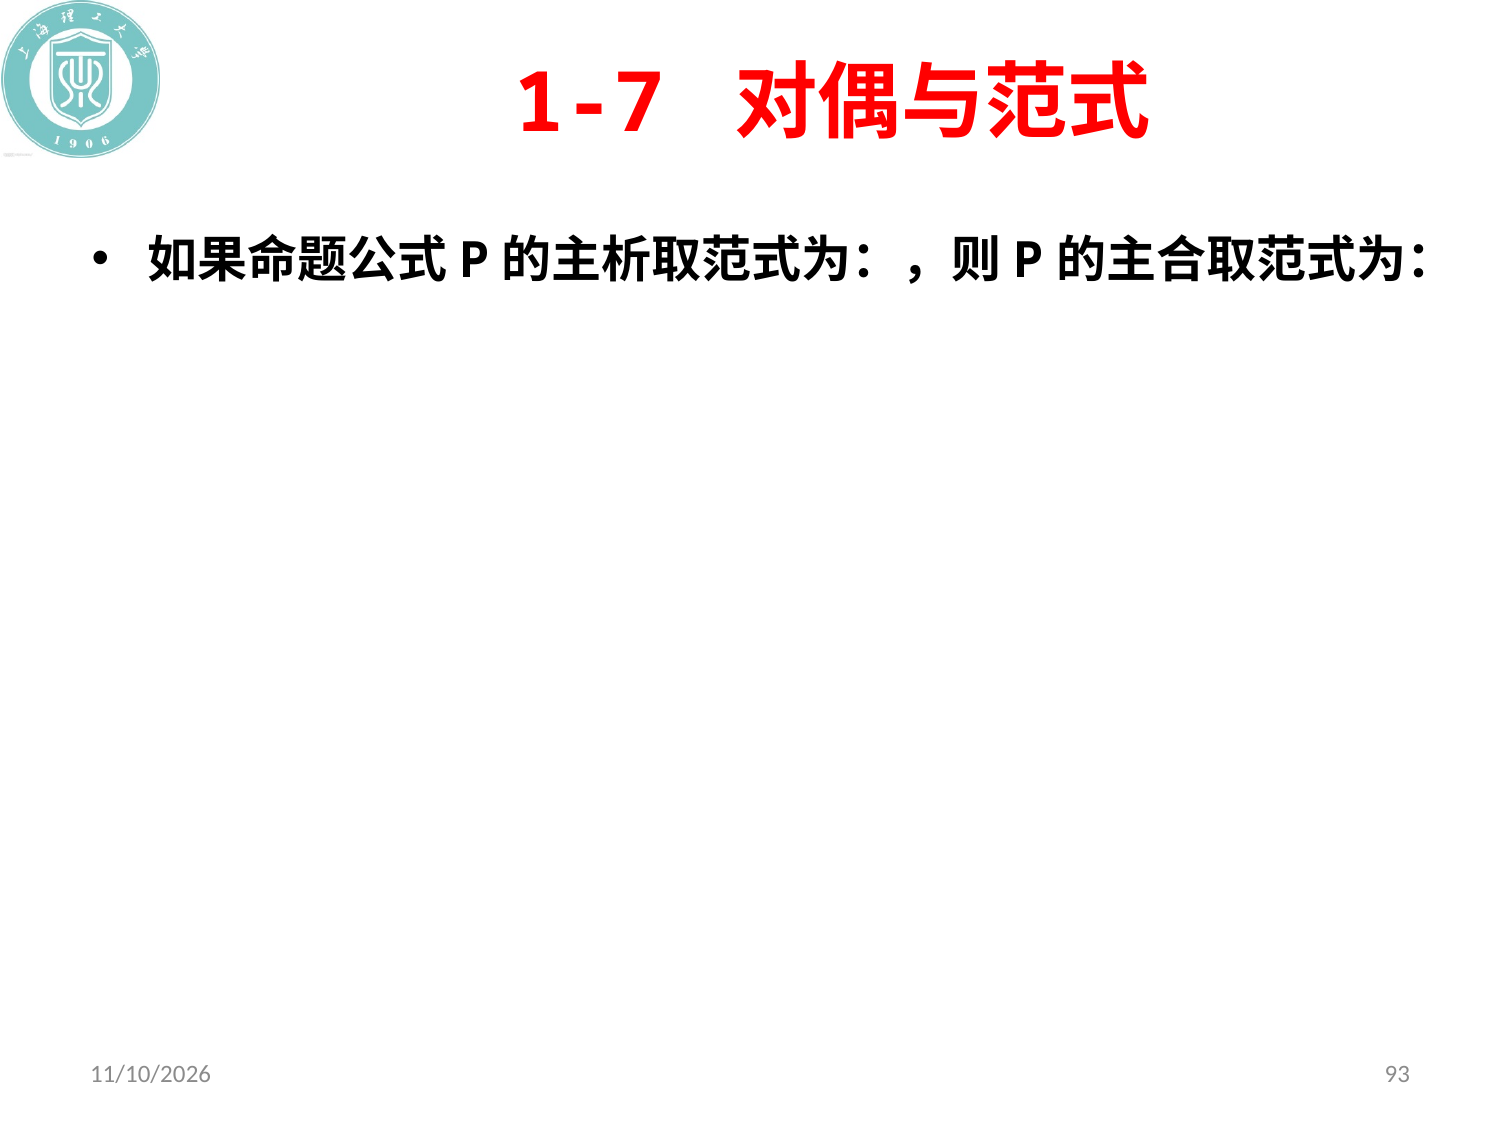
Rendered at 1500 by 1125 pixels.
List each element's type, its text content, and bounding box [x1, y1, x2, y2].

title 1-7 对偶与范式 [195, 11, 1471, 185]
slide_number 93 [1074, 1042, 1425, 1103]
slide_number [75, 1042, 425, 1103]
picture [1, 0, 160, 158]
